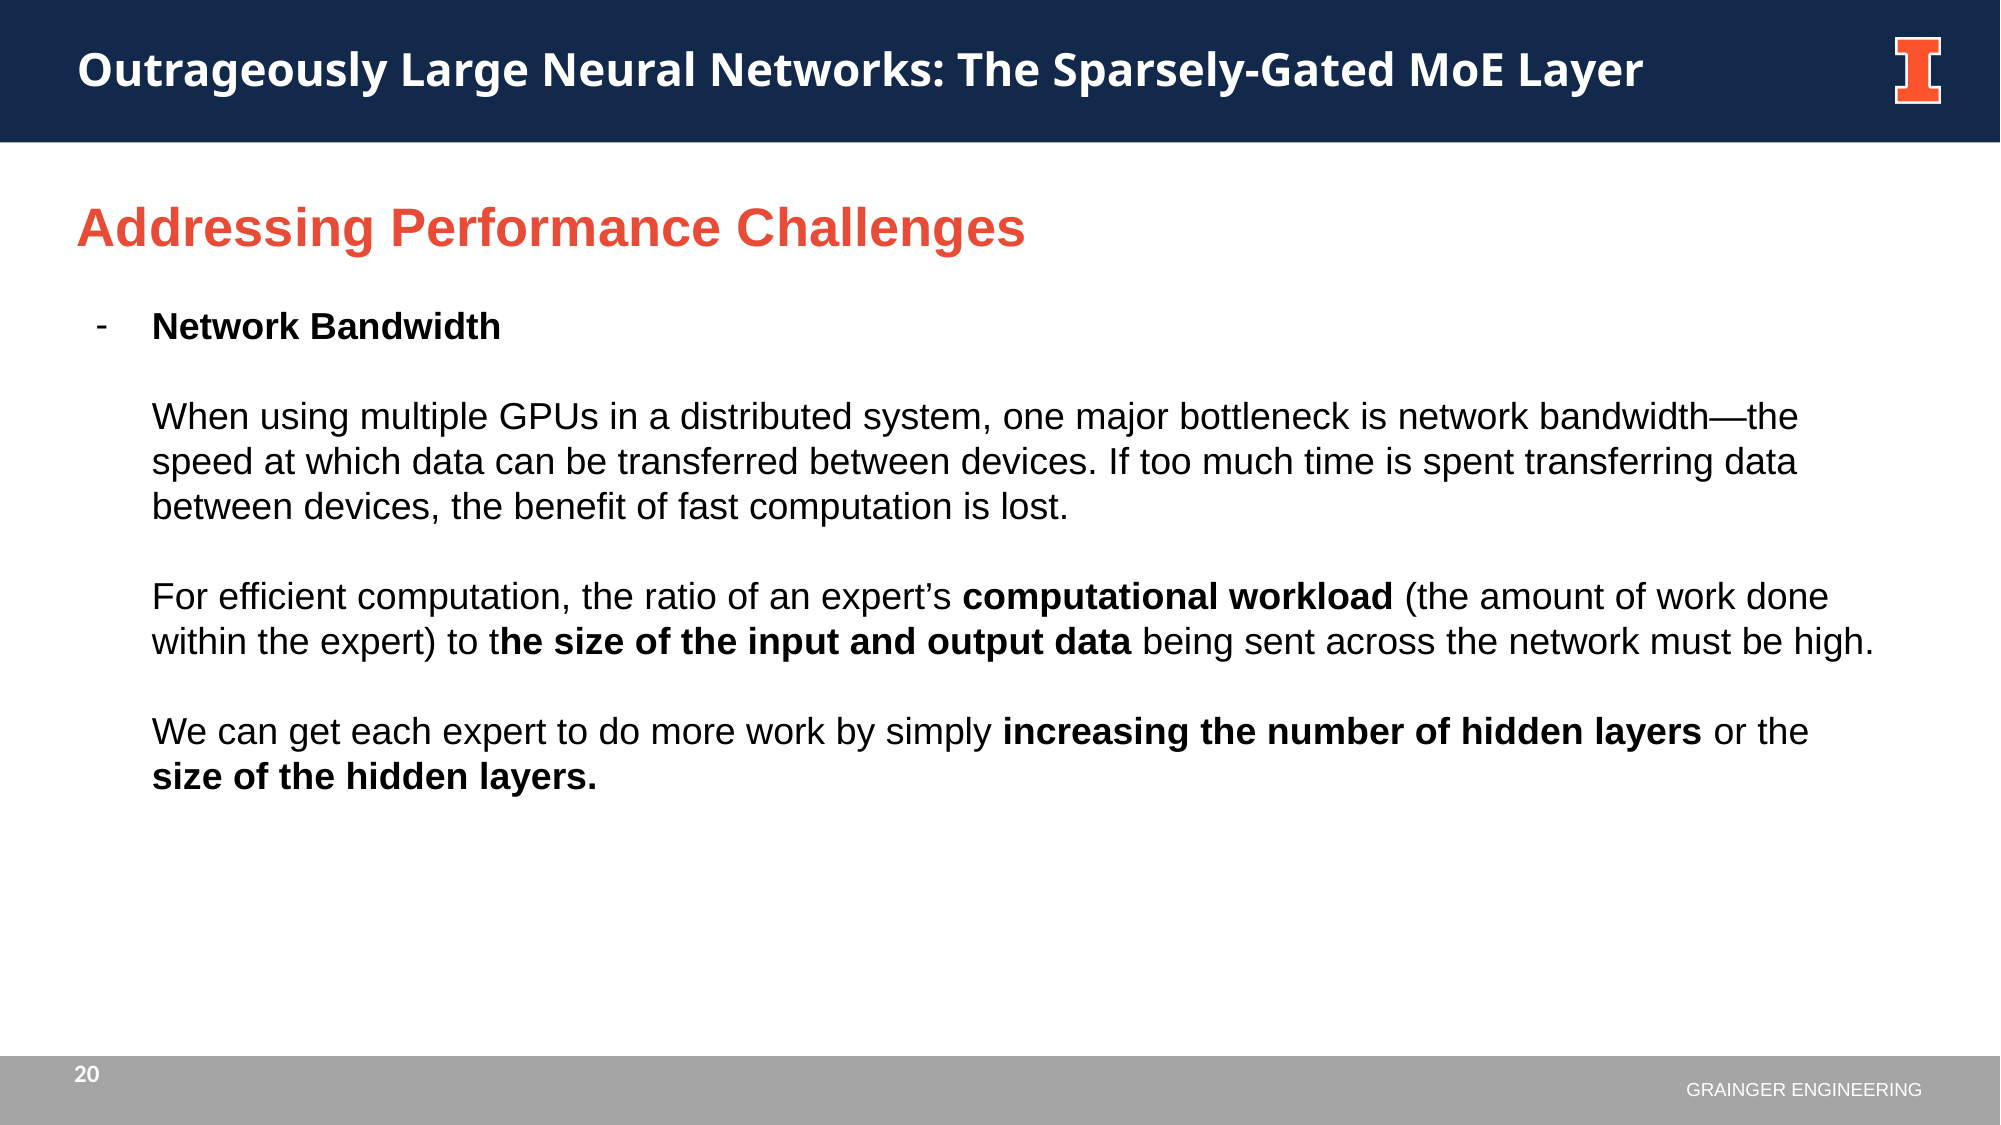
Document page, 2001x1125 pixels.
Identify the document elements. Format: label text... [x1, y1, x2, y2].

list Addressing Performance Challenges Network Bandwidth When using multiple GPUs in a distributed system, one major bottleneck is network bandwidth—the speed at which data can be transferred between devices. If too much time is spent transferring data between devices, the benefit of fast computation is lost. For efficient computation, the ratio of an expert’s computational workload (the amount of work done within the expert) to the size of the input and output data being sent across the network must be high. We can get each expert to do more work by simply increasing the number of hidden layers or the size of the hidden layers. [61, 184, 1896, 976]
text_box [0, 0, 2000, 143]
text_box GRAINGER ENGINEERING [1531, 1070, 1938, 1108]
text_box Outrageously Large Neural Networks: The Sparsely-Gated MoE Layer [61, 33, 1852, 104]
slide_number ‹#› [59, 1042, 510, 1103]
text_box [0, 1056, 2000, 1125]
picture [1895, 37, 1942, 104]
